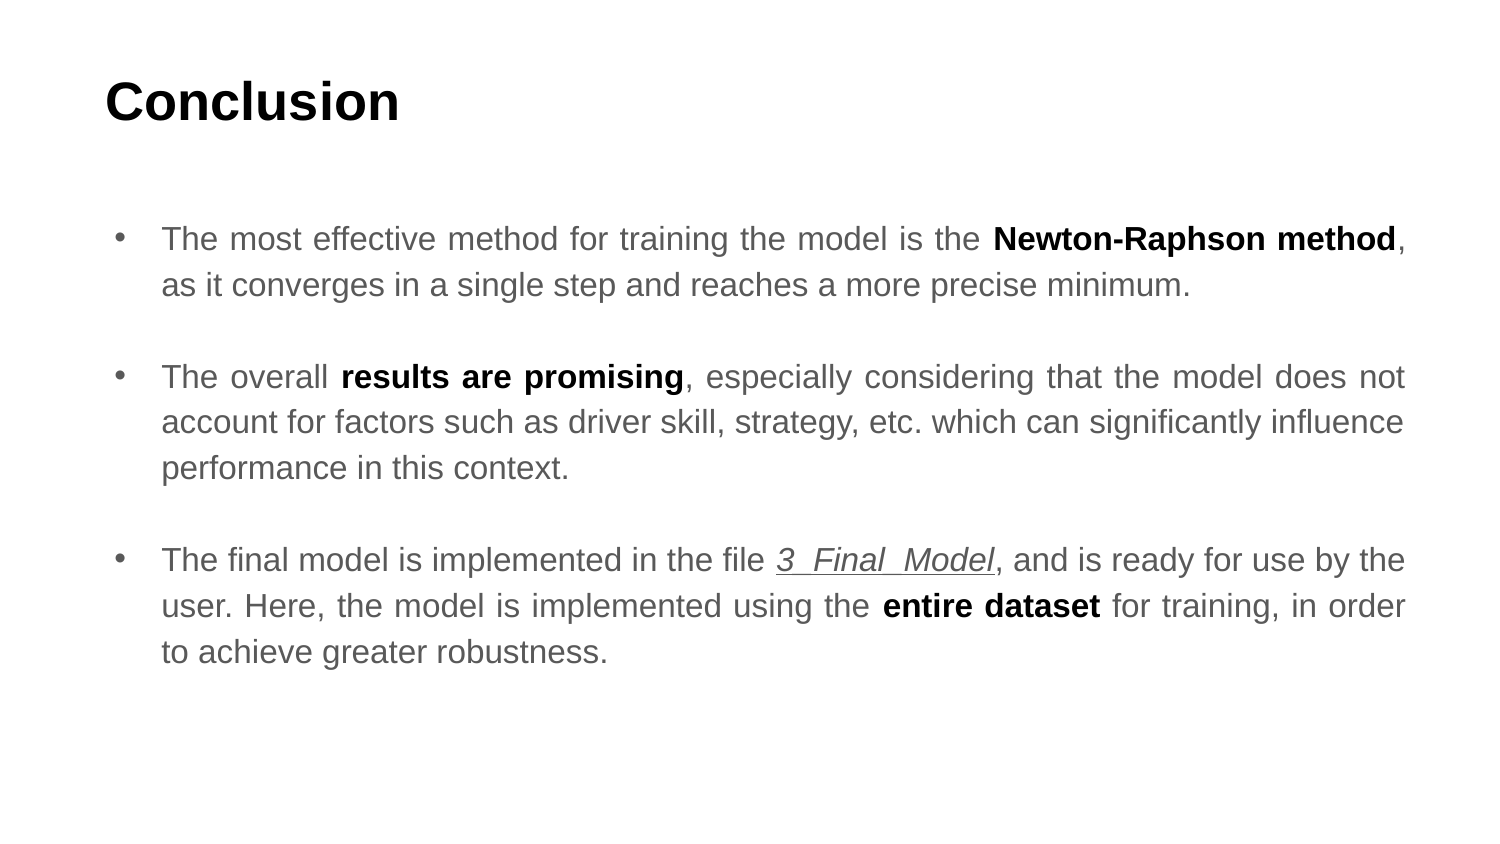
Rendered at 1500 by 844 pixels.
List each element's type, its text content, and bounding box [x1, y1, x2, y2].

title Conclusion [105, 66, 1395, 171]
list The most effective method for training the model is the Newton-Raphson method, as it converges in a single step and reaches a more precise minimum. The overall results are promising, especially considering that the model does not account for factors such as driver skill, strategy, etc. which can significantly influence performance in this context. The final model is implemented in the file 3_Final_Model, and is ready for use by the user. Here, the model is implemented using the entire dataset for training, in order to achieve greater robustness. [93, 171, 1407, 671]
